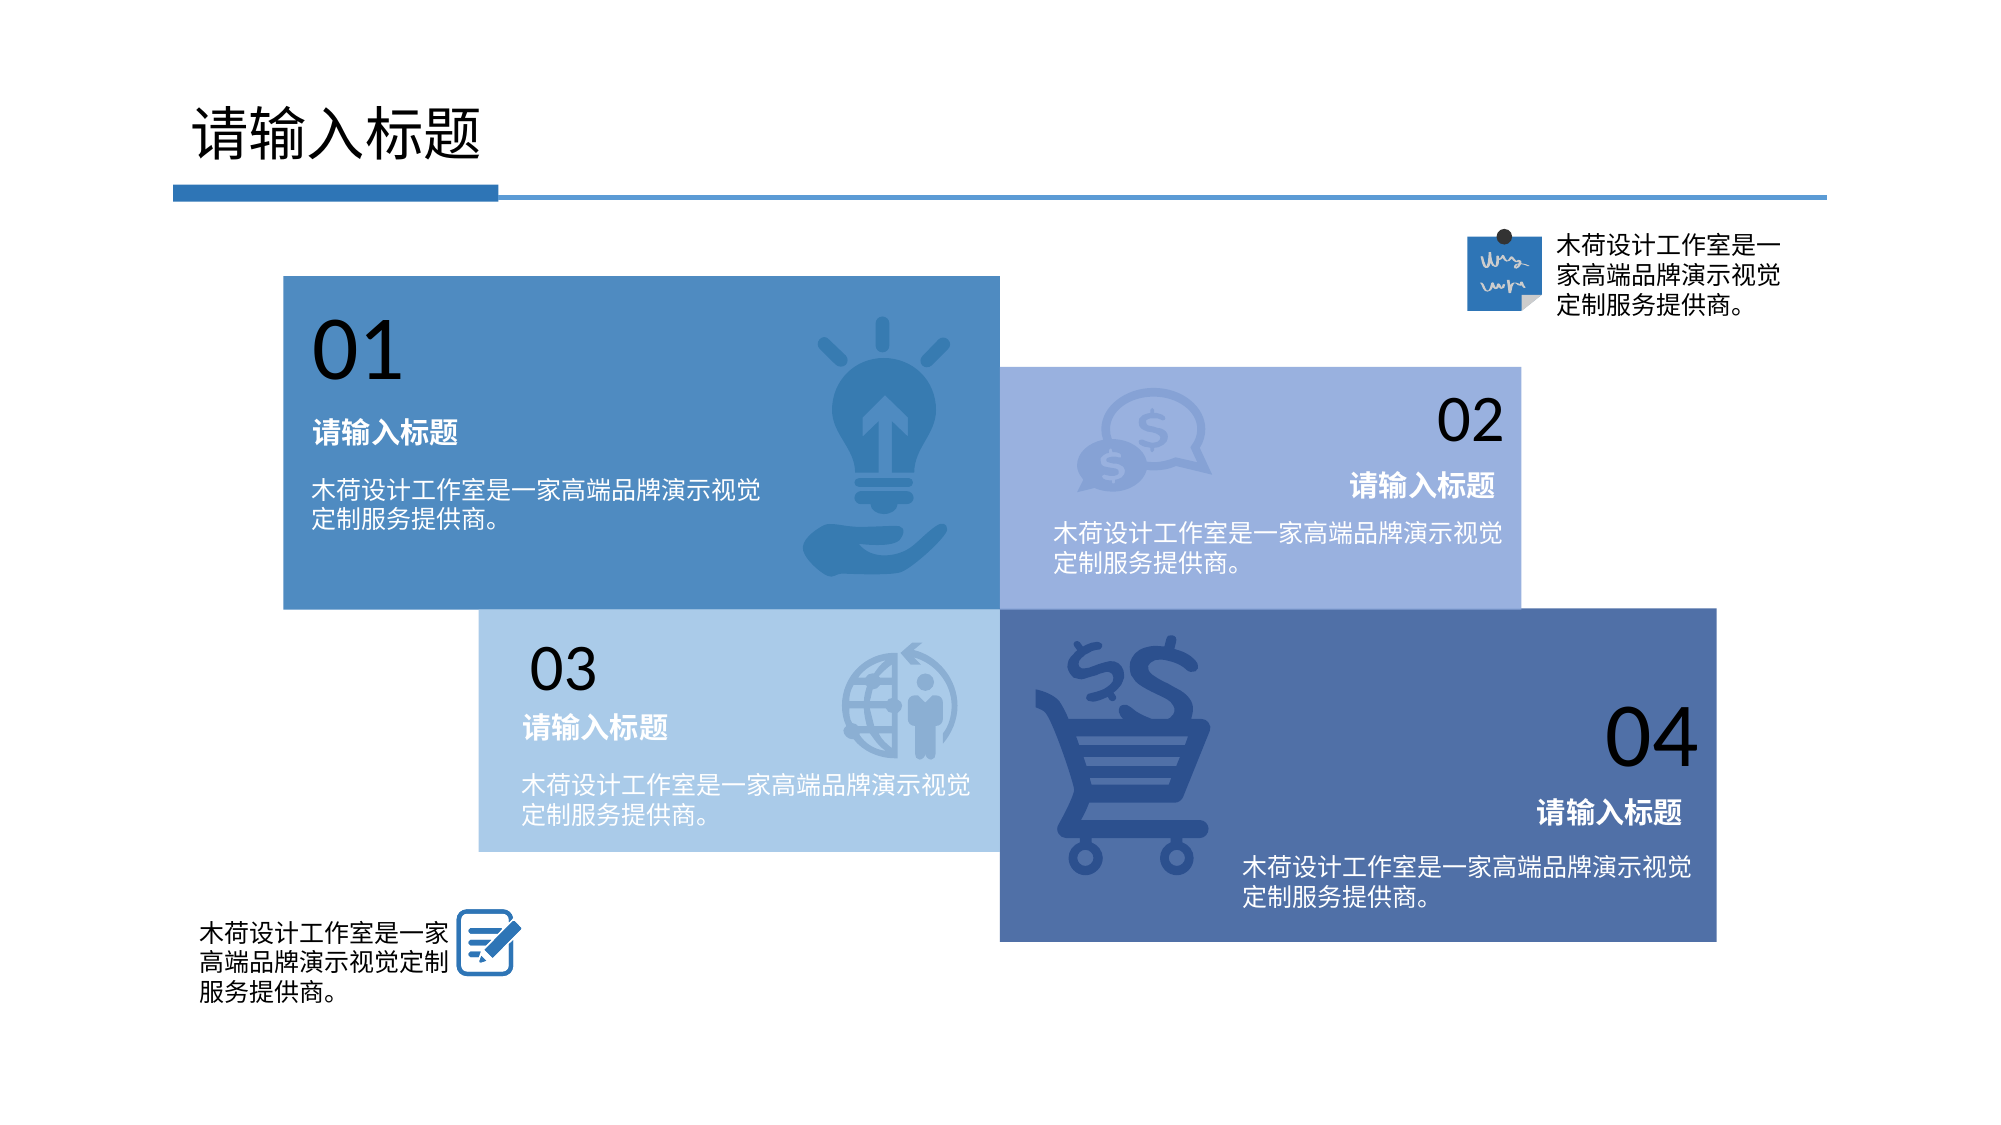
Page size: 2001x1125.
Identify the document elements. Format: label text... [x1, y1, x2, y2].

text_box 请输入标题 [175, 90, 497, 175]
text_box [283, 276, 1000, 610]
text_box 木荷设计工作室是一家高端品牌演示视觉定制服务提供商。 [184, 909, 465, 1015]
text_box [999, 608, 1717, 942]
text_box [999, 366, 1526, 610]
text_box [456, 909, 522, 977]
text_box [1467, 228, 1542, 312]
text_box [173, 184, 1827, 202]
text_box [478, 609, 1000, 852]
text_box 木荷设计工作室是一家高端品牌演示视觉定制服务提供商。 [1541, 222, 1800, 328]
